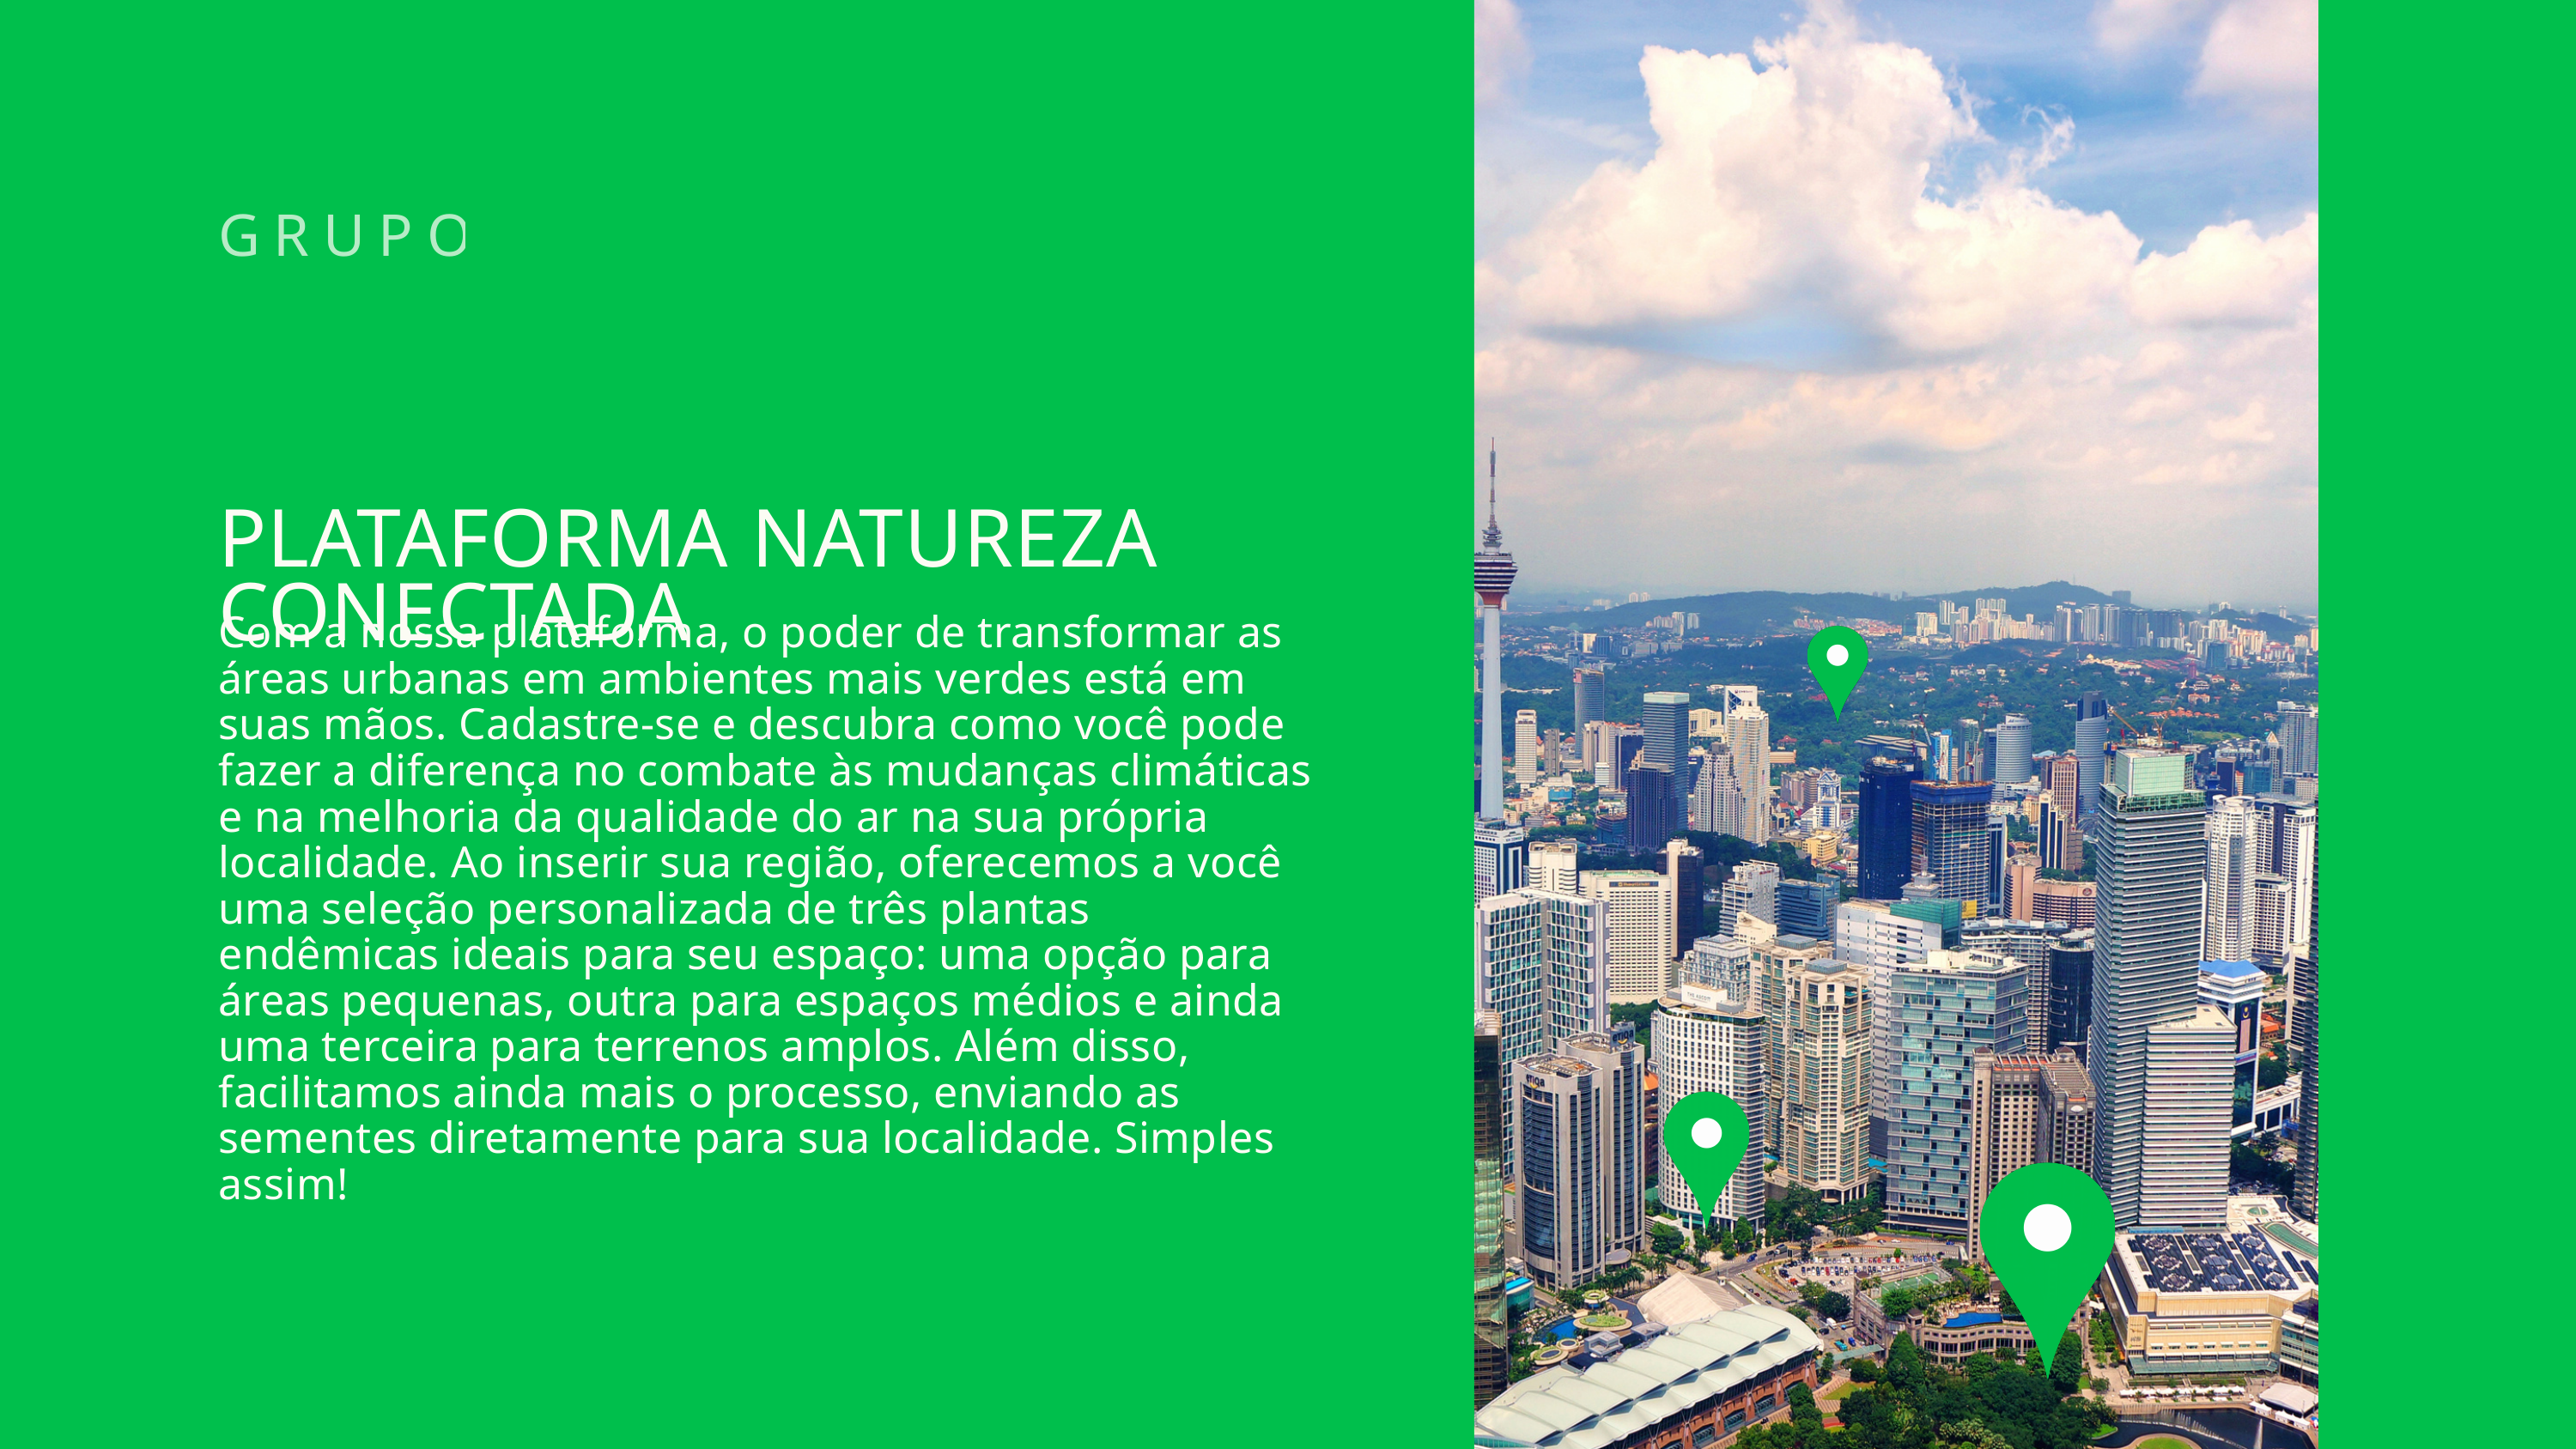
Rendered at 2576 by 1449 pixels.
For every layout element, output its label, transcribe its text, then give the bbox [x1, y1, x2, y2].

text_box PLATAFORMA NATUREZA CONECTADA [218, 509, 1168, 610]
text_box [1807, 625, 1868, 724]
text_box [1663, 1090, 1750, 1231]
text_box GRUPO 5 [218, 196, 691, 268]
text_box [1473, 0, 2318, 1449]
text_box [1979, 1161, 2116, 1381]
text_box Com a nossa plataforma, o poder de transformar as áreas urbanas em ambientes mais verdes está em suas mãos. Cadastre-se e descubra como você pode fazer a diferença no combate às mudanças climáticas e na melhoria da qualidade do ar na sua própria localidade. Ao inserir sua região, oferecemos a você uma seleção personalizada de três plantas endêmicas ideais para seu espaço: uma opção para áreas pequenas, outra para espaços médios e ainda uma terceira para terrenos amplos. Além disso, facilitamos ainda mais o processo, enviando as sementes diretamente para sua localidade. Simples assim! [218, 610, 1318, 1209]
